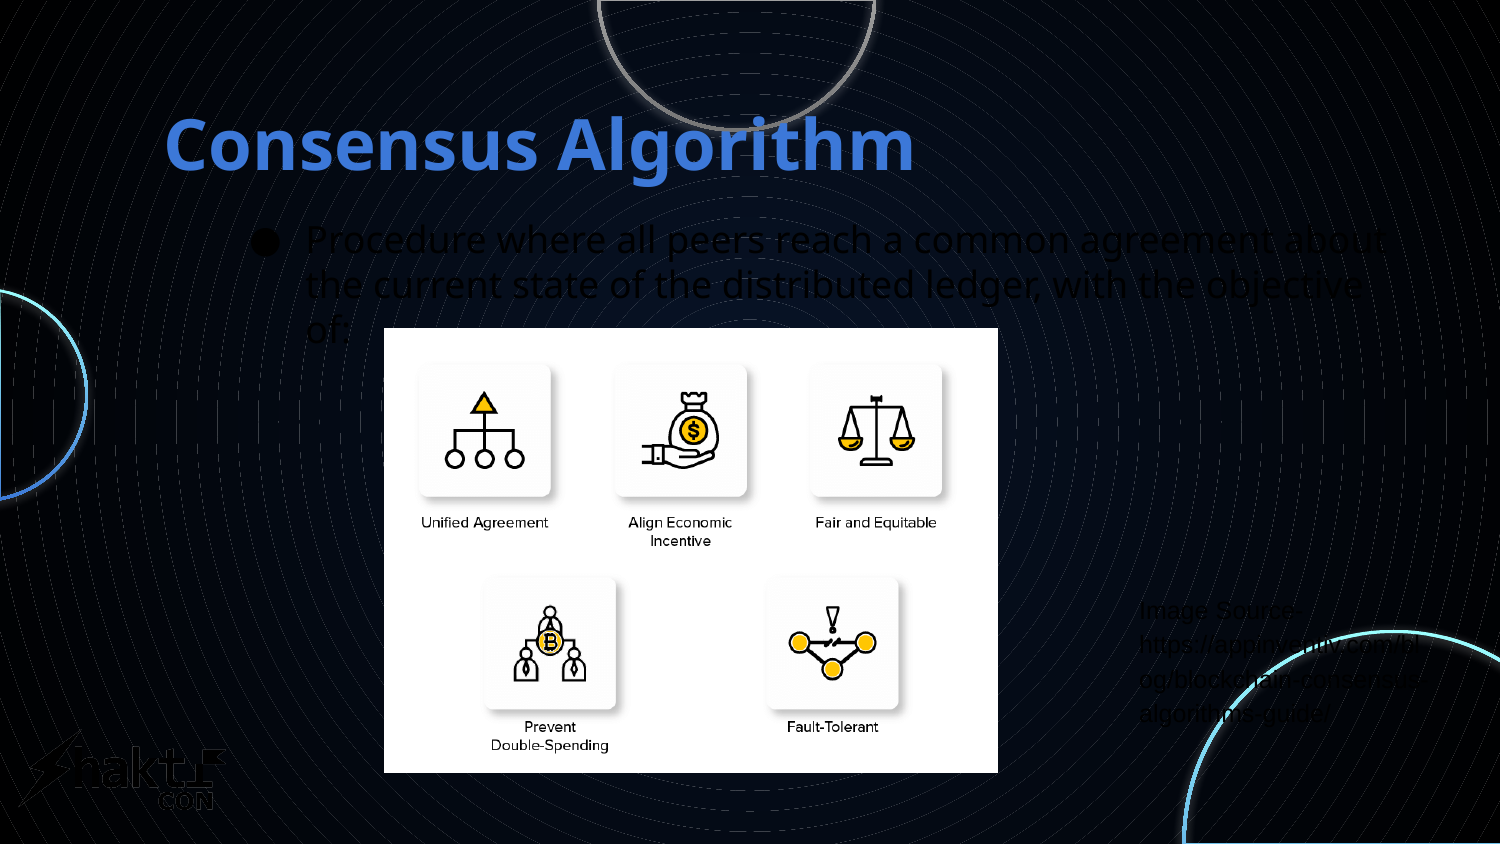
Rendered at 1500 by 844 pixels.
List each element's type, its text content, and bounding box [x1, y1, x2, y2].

text_box Consensus Algorithm [149, 84, 1383, 200]
subtitle Procedure where all peers reach a common agreement about the current state of the distributed ledger, with the objective of: [215, 200, 1424, 437]
text_box Image Source- https://appinventiv.com/blog/blockchain-consensus-algorithms-guide/ [1124, 574, 1446, 778]
picture [384, 328, 998, 773]
picture [17, 729, 226, 817]
